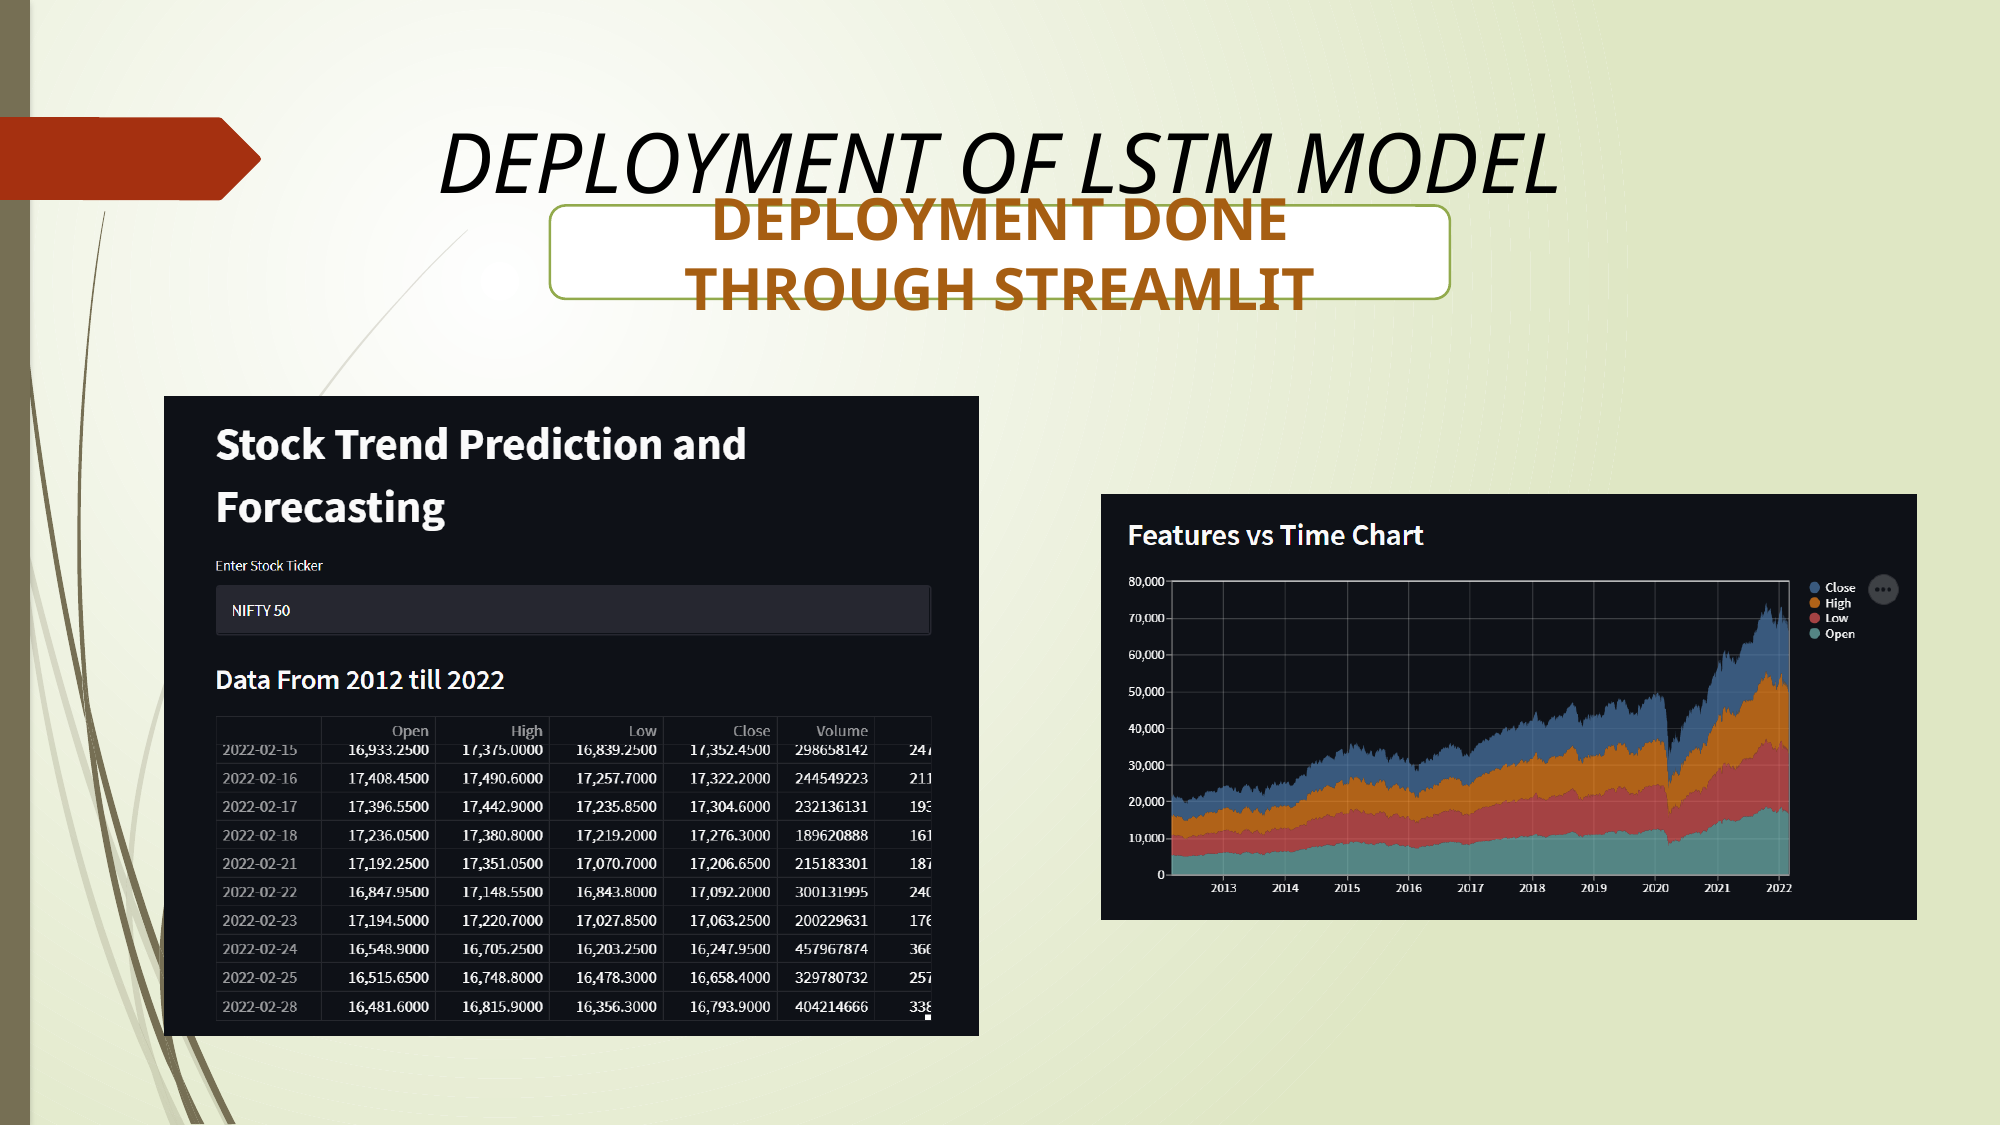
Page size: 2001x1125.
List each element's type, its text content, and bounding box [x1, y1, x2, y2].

picture [164, 395, 980, 1037]
picture [1101, 494, 1917, 920]
text_box DEPLOYMENT DONE THROUGH STREAMLIT [548, 204, 1452, 301]
text_box DEPLOYMENT OF LSTM MODEL [0, 67, 2000, 253]
